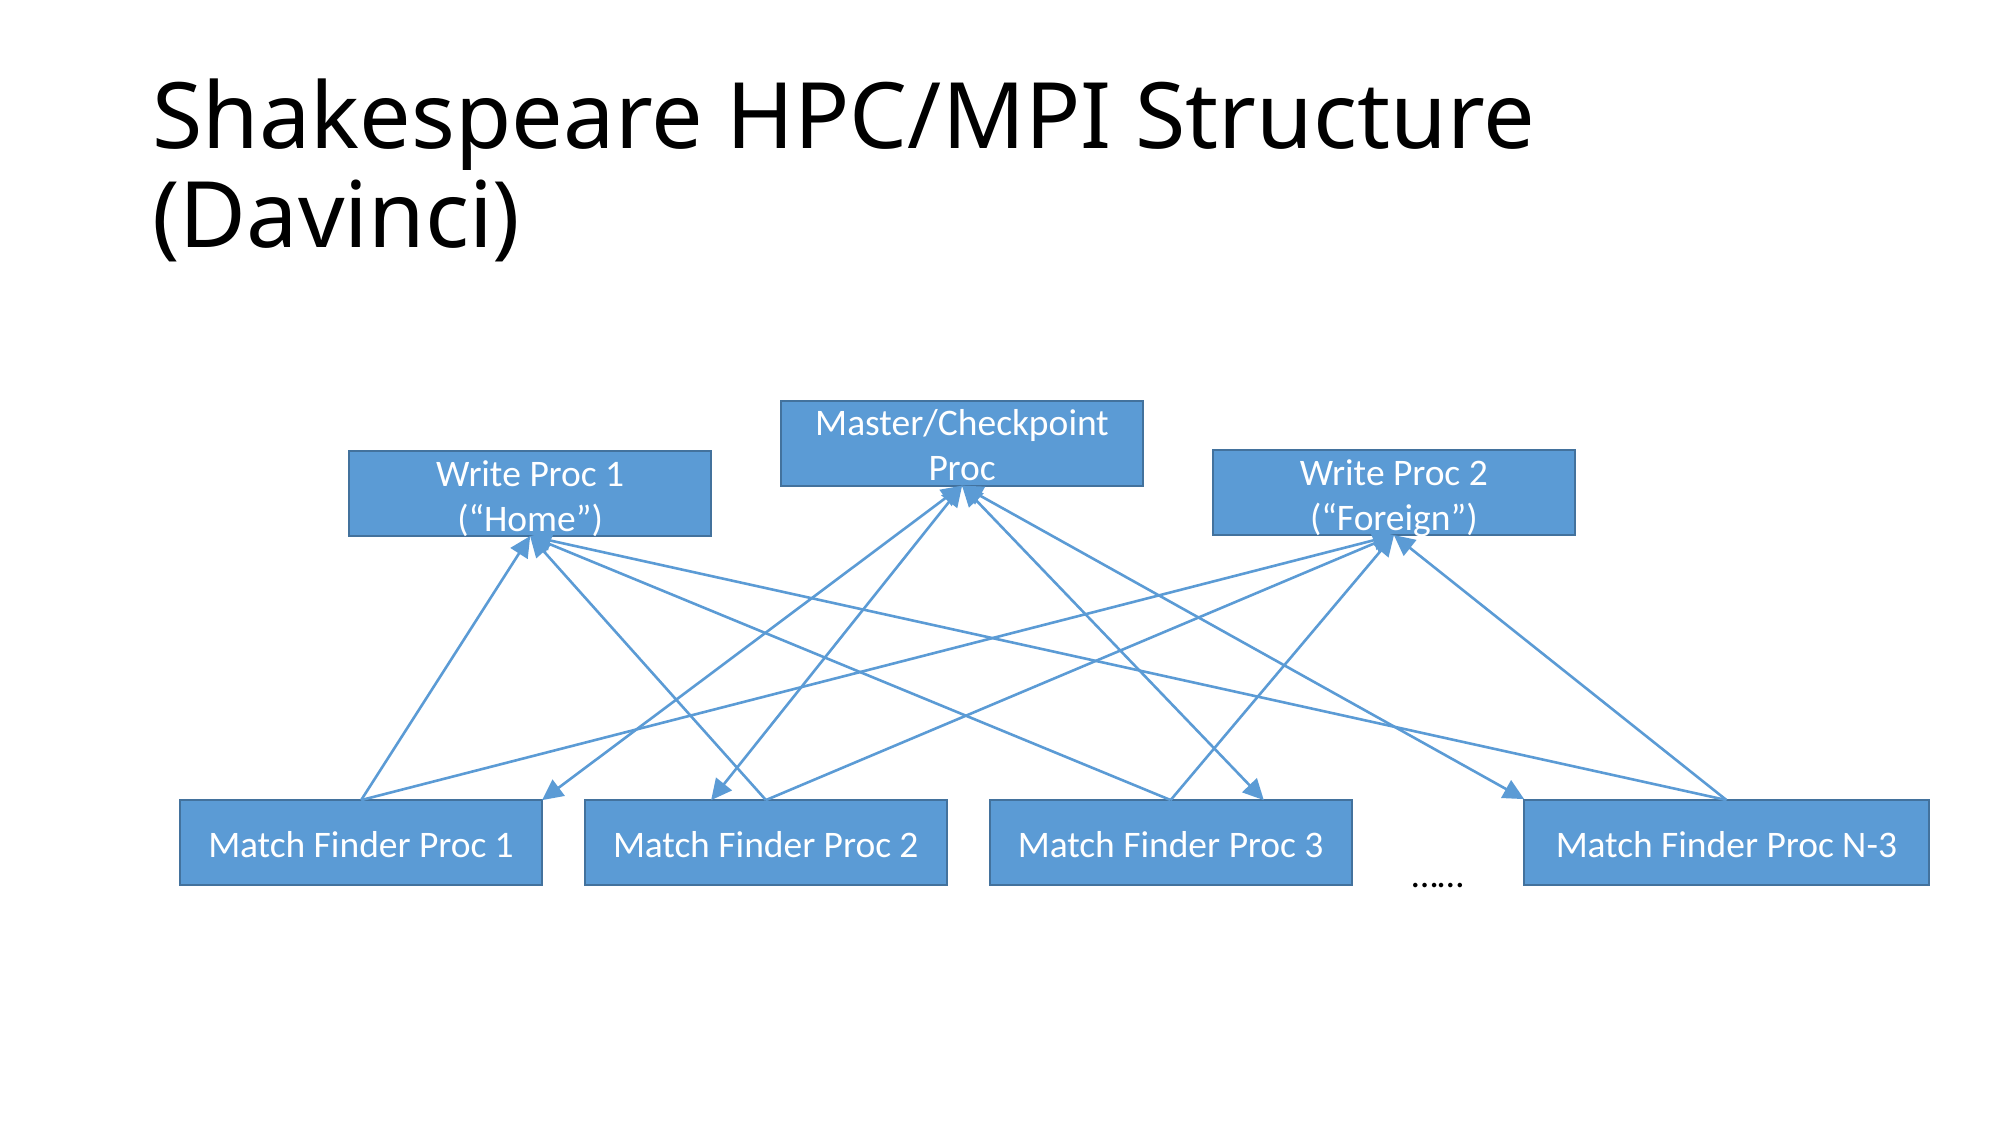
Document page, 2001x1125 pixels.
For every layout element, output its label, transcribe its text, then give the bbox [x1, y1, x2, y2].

title Shakespeare HPC/MPI Structure (Davinci) [137, 59, 1863, 278]
text_box Match Finder Proc 1 [179, 799, 543, 886]
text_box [711, 485, 961, 800]
text_box Match Finder Proc 2 [584, 800, 948, 886]
text_box …… [1397, 842, 1479, 903]
text_box Write Proc 1 (“Home”) [348, 450, 712, 537]
text_box Match Finder Proc 3 [989, 800, 1353, 886]
text_box Match Finder Proc N-3 [1523, 799, 1930, 886]
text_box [1525, 535, 1727, 800]
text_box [961, 485, 1525, 800]
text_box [361, 535, 542, 800]
text_box Master/Checkpoint Proc [780, 400, 1144, 485]
text_box Write Proc 2 (“Foreign”) [1212, 449, 1576, 535]
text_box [542, 485, 711, 800]
